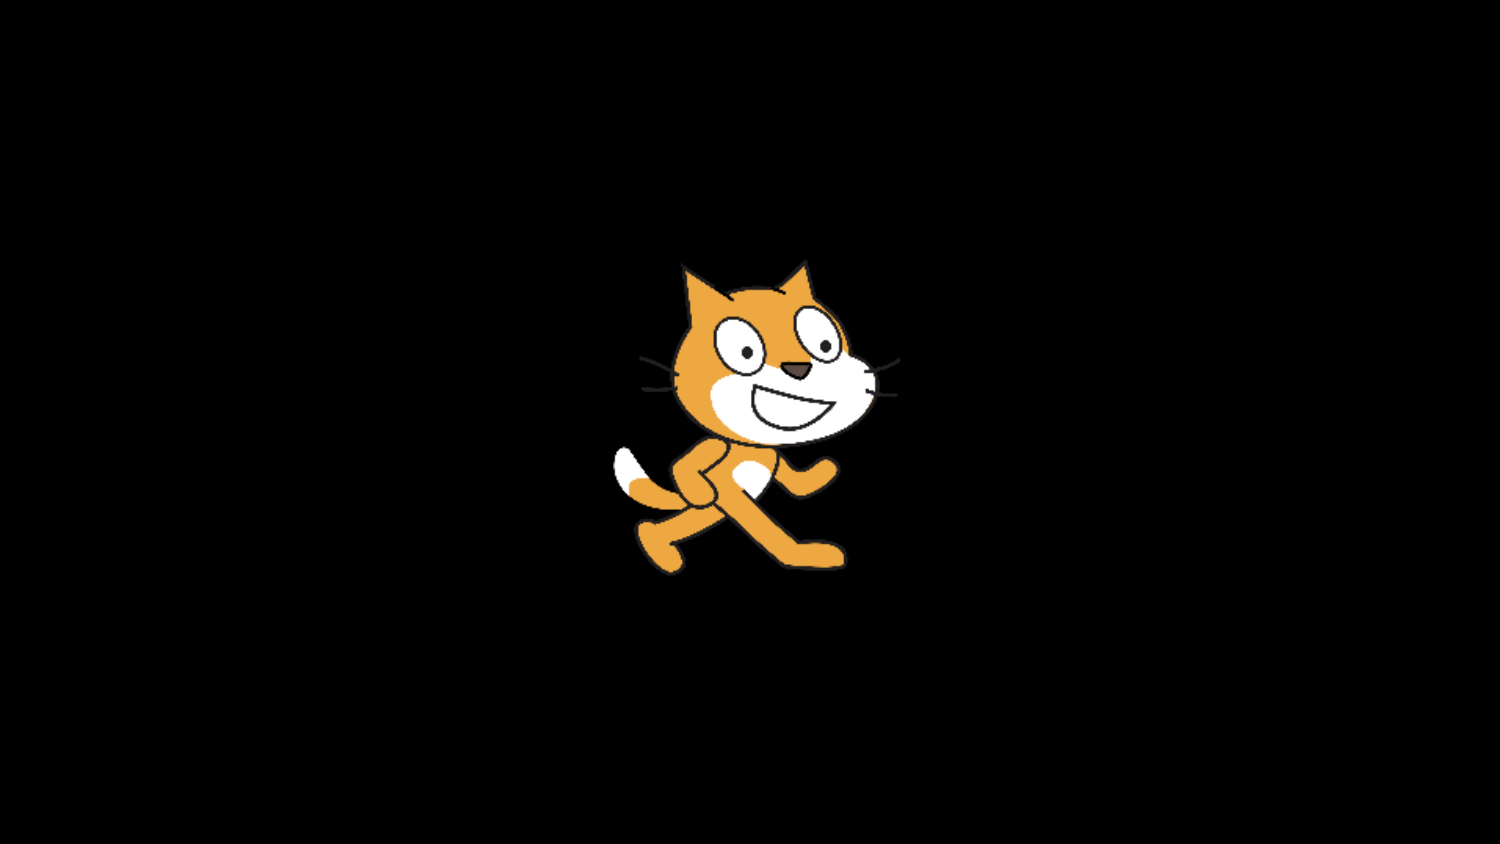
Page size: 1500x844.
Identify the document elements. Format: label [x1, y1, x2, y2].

picture [587, 251, 913, 593]
